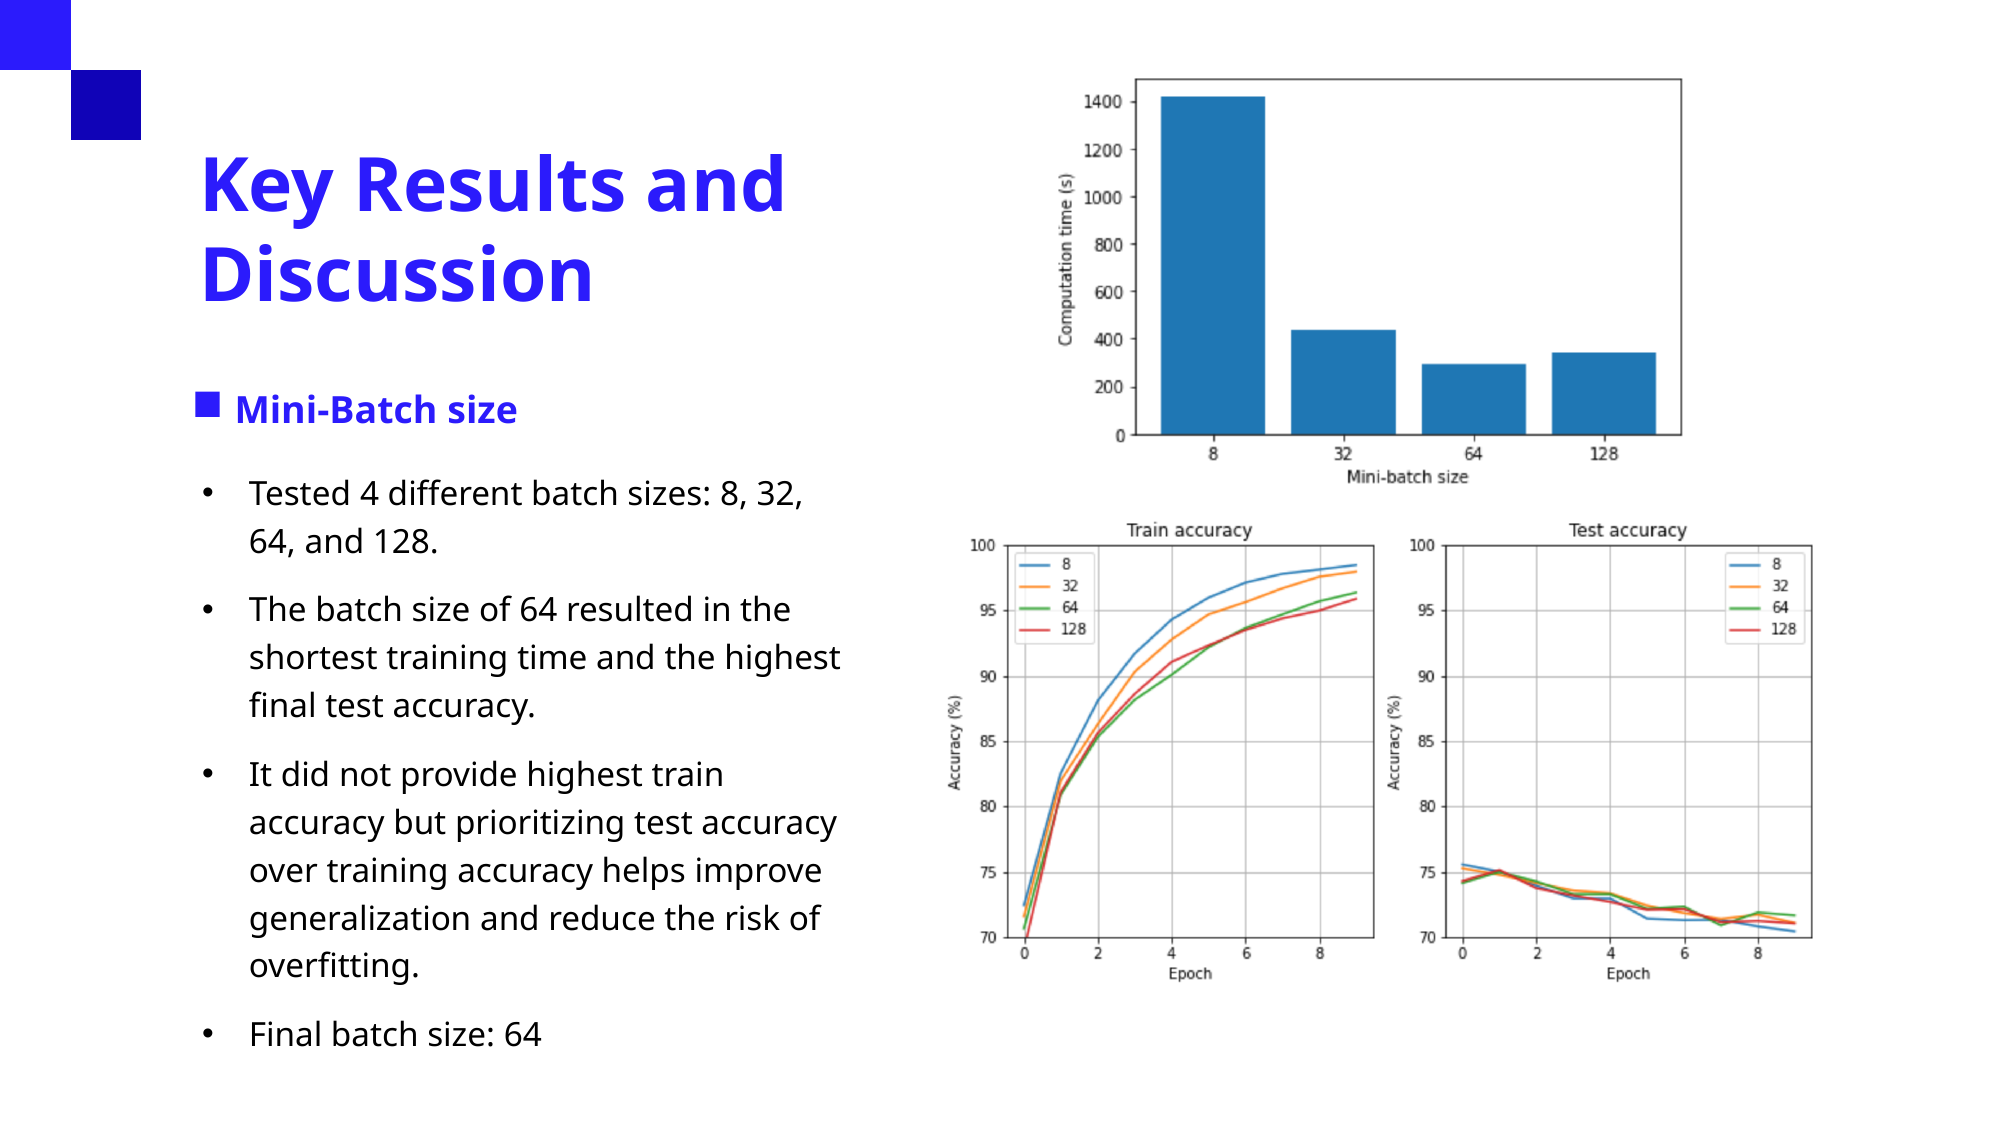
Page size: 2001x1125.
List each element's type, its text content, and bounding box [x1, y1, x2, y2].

picture [1050, 70, 1729, 512]
text_box [194, 391, 219, 418]
title Key Results and Discussion [199, 196, 799, 317]
list Tested 4 different batch sizes: 8, 32, 64, and 128. The batch size of 64 resulted in the shortest training time and the highest final test accuracy. It did not provide highest train accuracy but prioritizing test accuracy over training accuracy helps improve generalization and reduce the risk of overfitting. Final batch size: 64 [202, 463, 857, 1026]
text_box Mini-Batch size [219, 369, 918, 506]
picture [942, 513, 1880, 1006]
